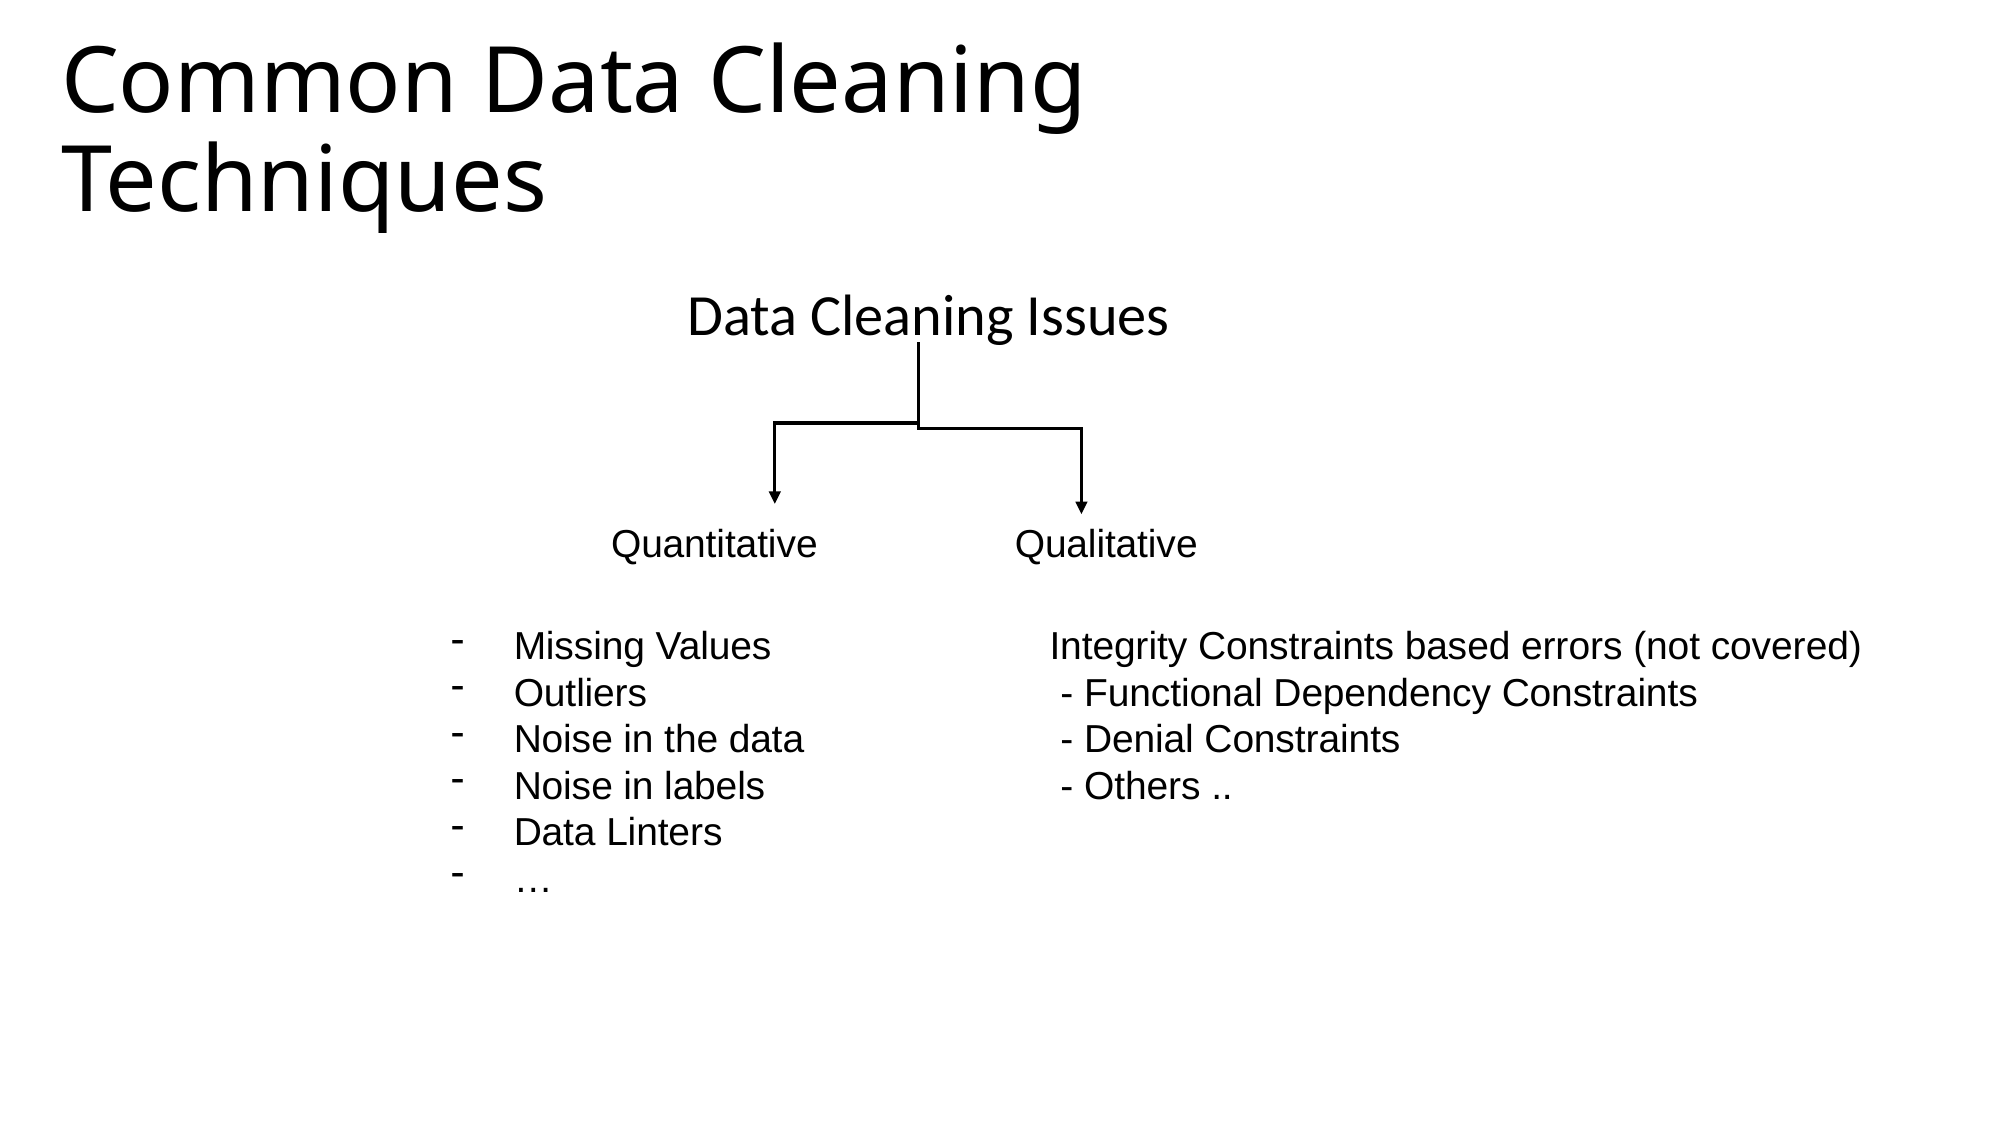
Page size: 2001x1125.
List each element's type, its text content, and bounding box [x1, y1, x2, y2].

text_box Qualitative [999, 511, 1326, 573]
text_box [765, 351, 913, 495]
text_box Quantitative [596, 511, 923, 573]
text_box Integrity Constraints based errors (not covered) - Functional Dependency Constraints - Denial Constraints - Others .. [1034, 613, 1877, 815]
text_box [913, 346, 1086, 510]
text_box Missing Values Outliers Noise in the data Noise in labels Data Linters … [436, 613, 819, 908]
list Data Cleaning Issues [69, 277, 1638, 476]
title Common Data Cleaning Techniques [46, 43, 1415, 220]
